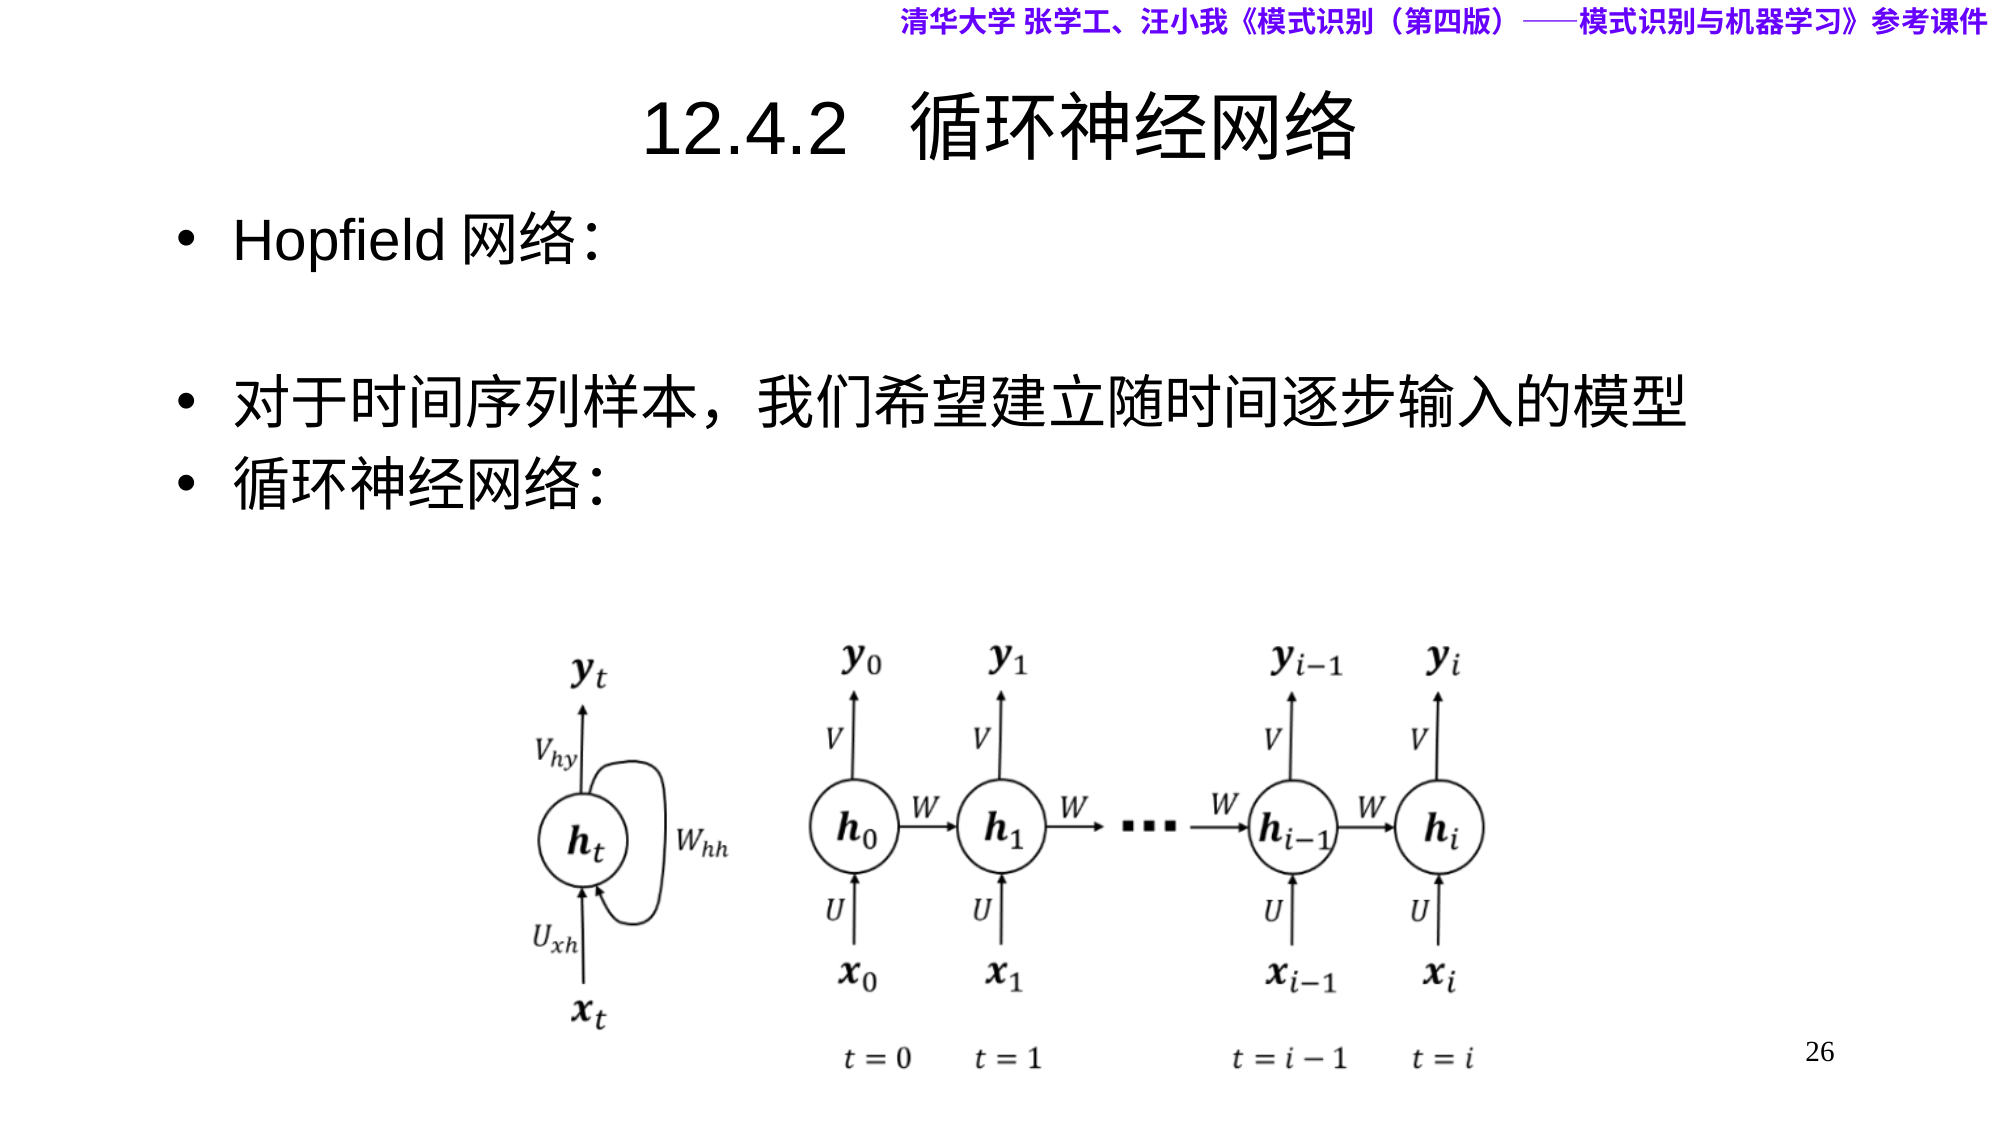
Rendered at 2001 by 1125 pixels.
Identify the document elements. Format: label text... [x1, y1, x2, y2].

picture [515, 621, 1532, 1083]
text_box 清华大学 张学工、汪小我《模式识别（第四版）——模式识别与机器学习》参考课件 [546, 3, 2000, 46]
slide_number 26 [1433, 1024, 1851, 1101]
title 12.4.2 循环神经网络 [362, 66, 1638, 183]
